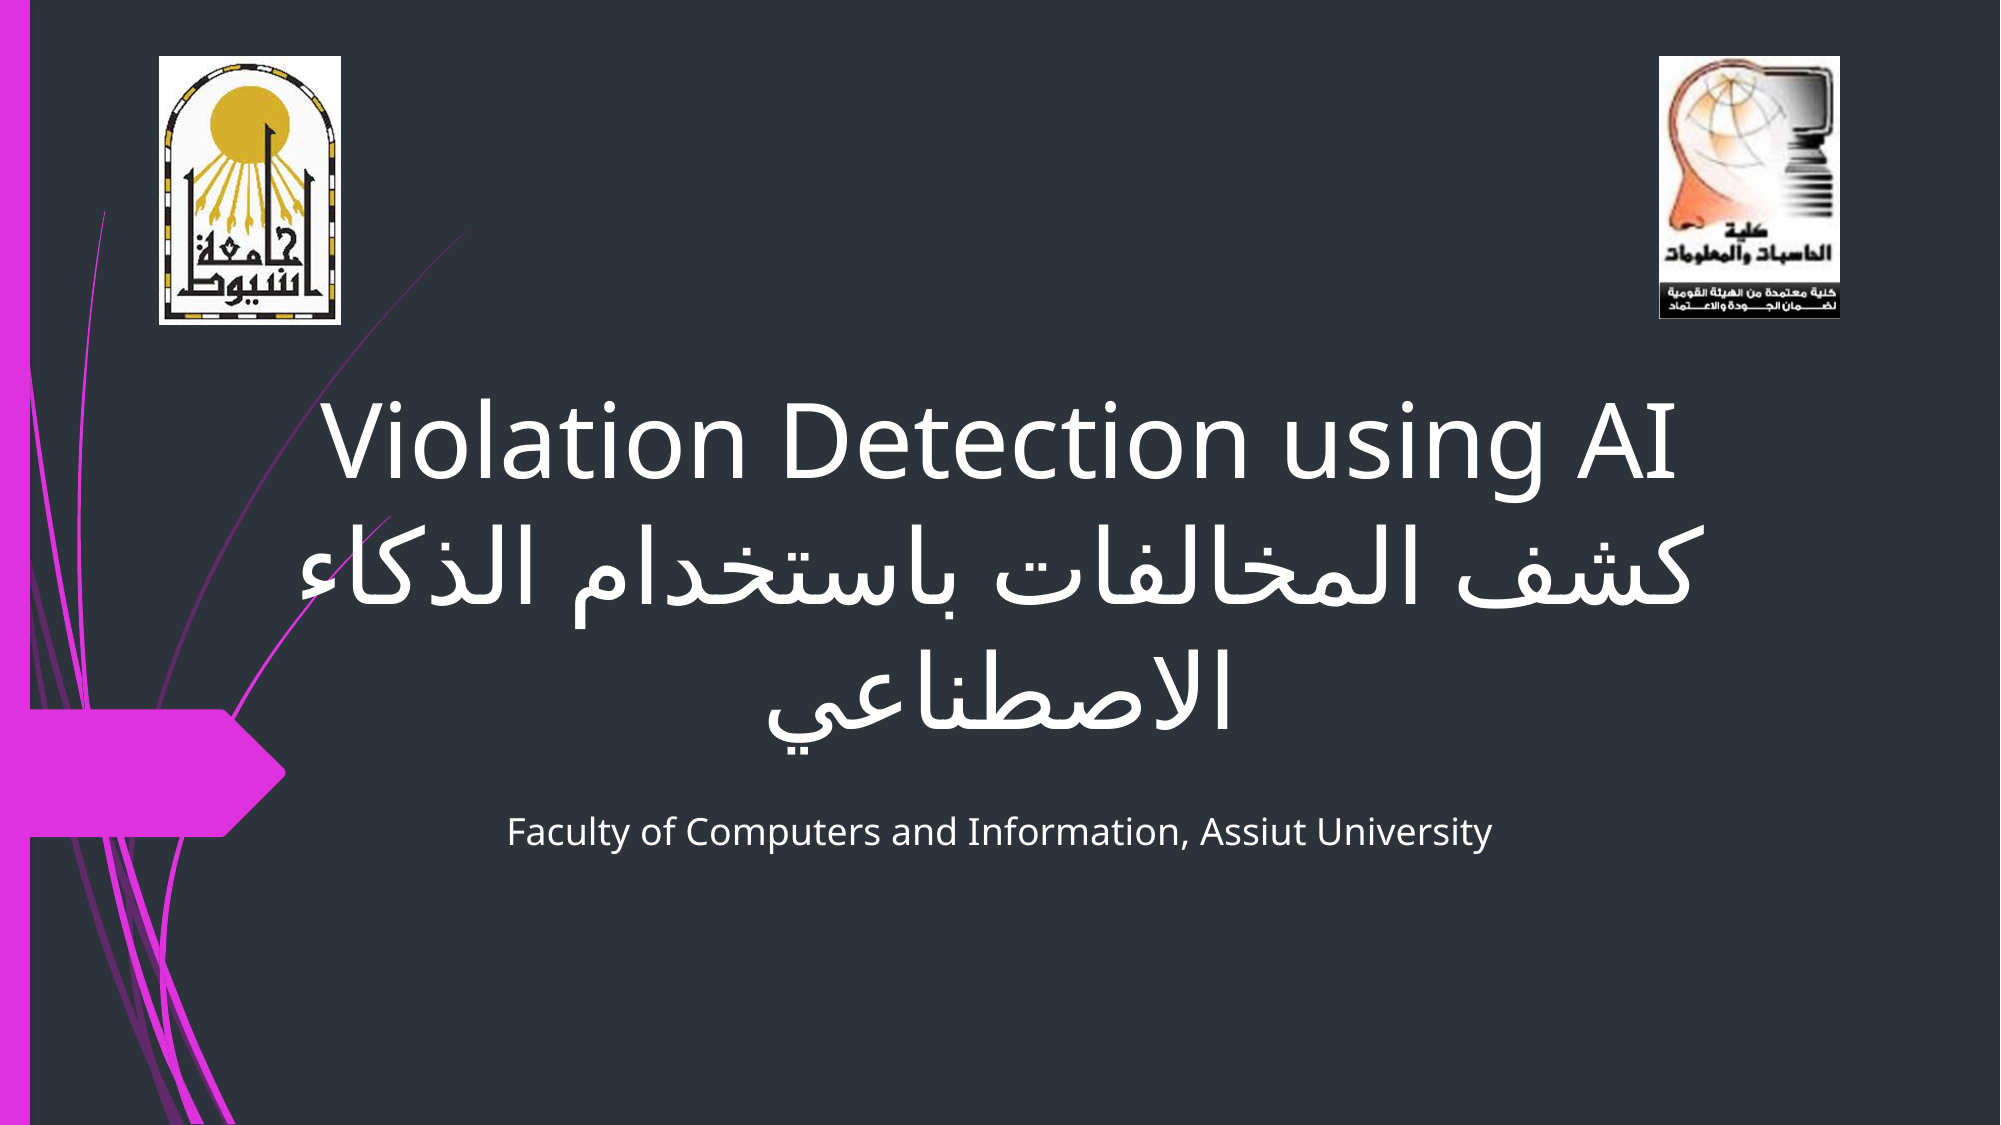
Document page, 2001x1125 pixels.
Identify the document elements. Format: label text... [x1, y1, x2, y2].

picture [1659, 56, 1841, 319]
title Violation Detection using AI كشف المخالفات باستخدام الذكاء الاصطناعي [249, 366, 1750, 759]
picture [159, 56, 341, 325]
subtitle Faculty of Computers and Information, Assiut University [249, 800, 1750, 917]
